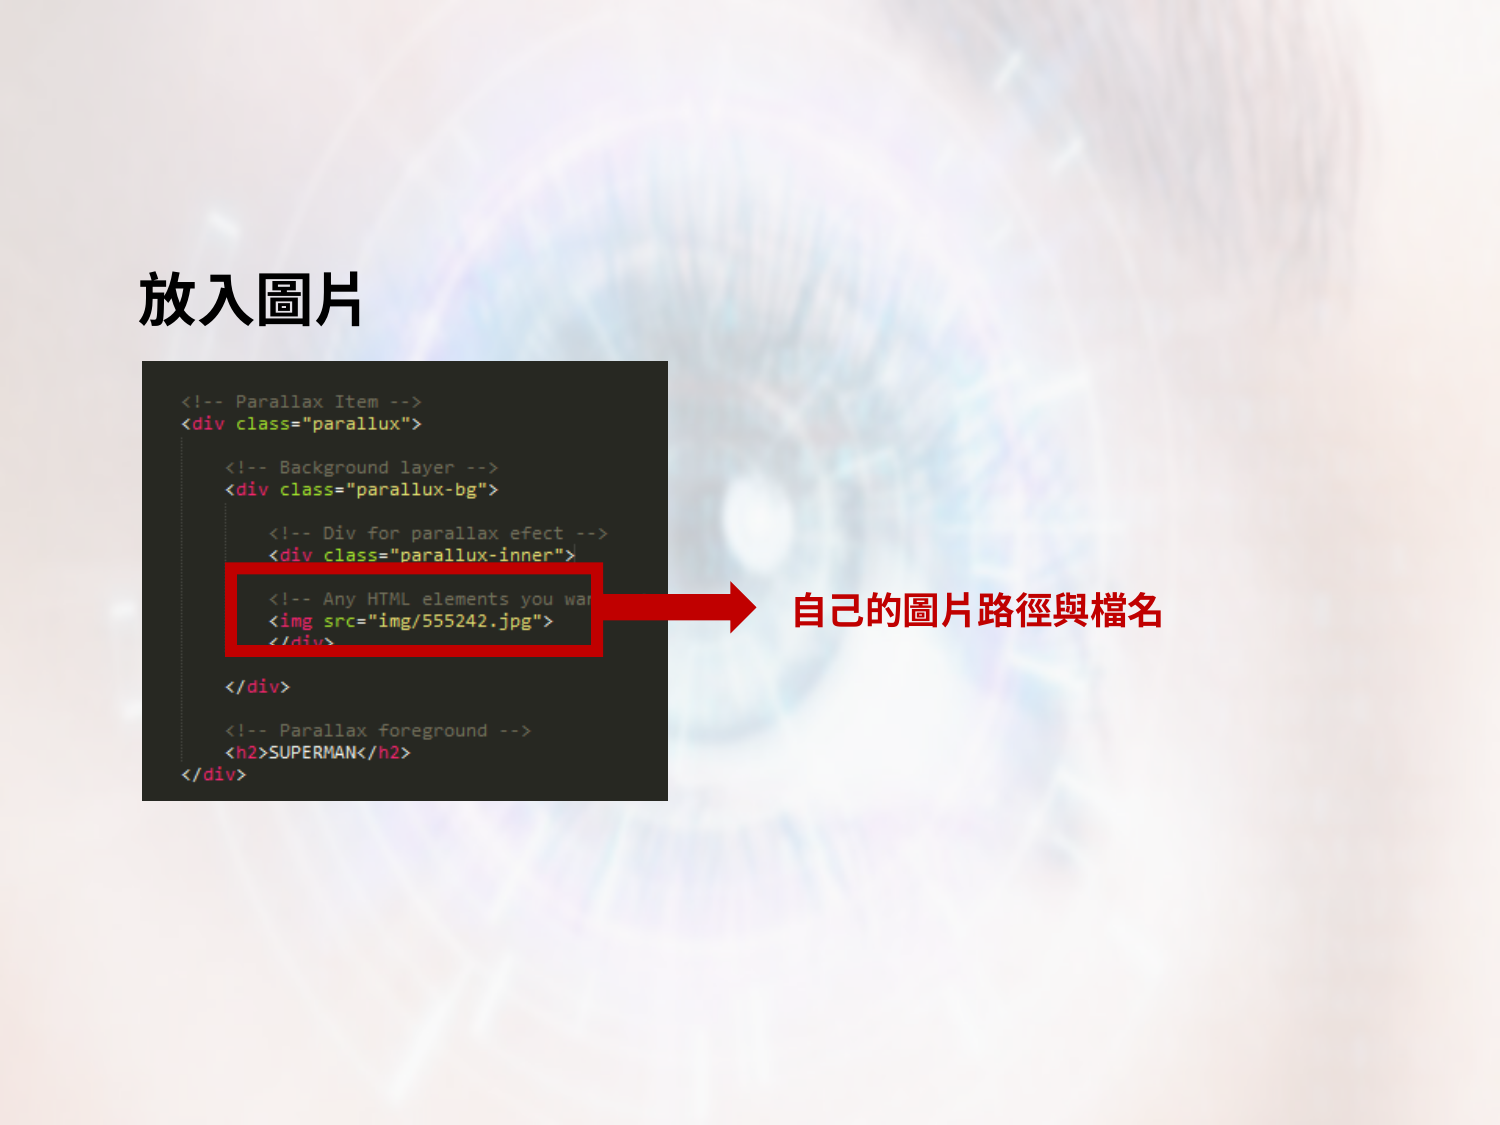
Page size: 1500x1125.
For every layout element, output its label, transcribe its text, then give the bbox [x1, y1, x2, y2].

text_box 自己的圖片路徑與檔名 [775, 579, 1181, 640]
picture [141, 361, 668, 801]
list 放入圖片 [123, 255, 1425, 1005]
text_box [671, 579, 759, 636]
